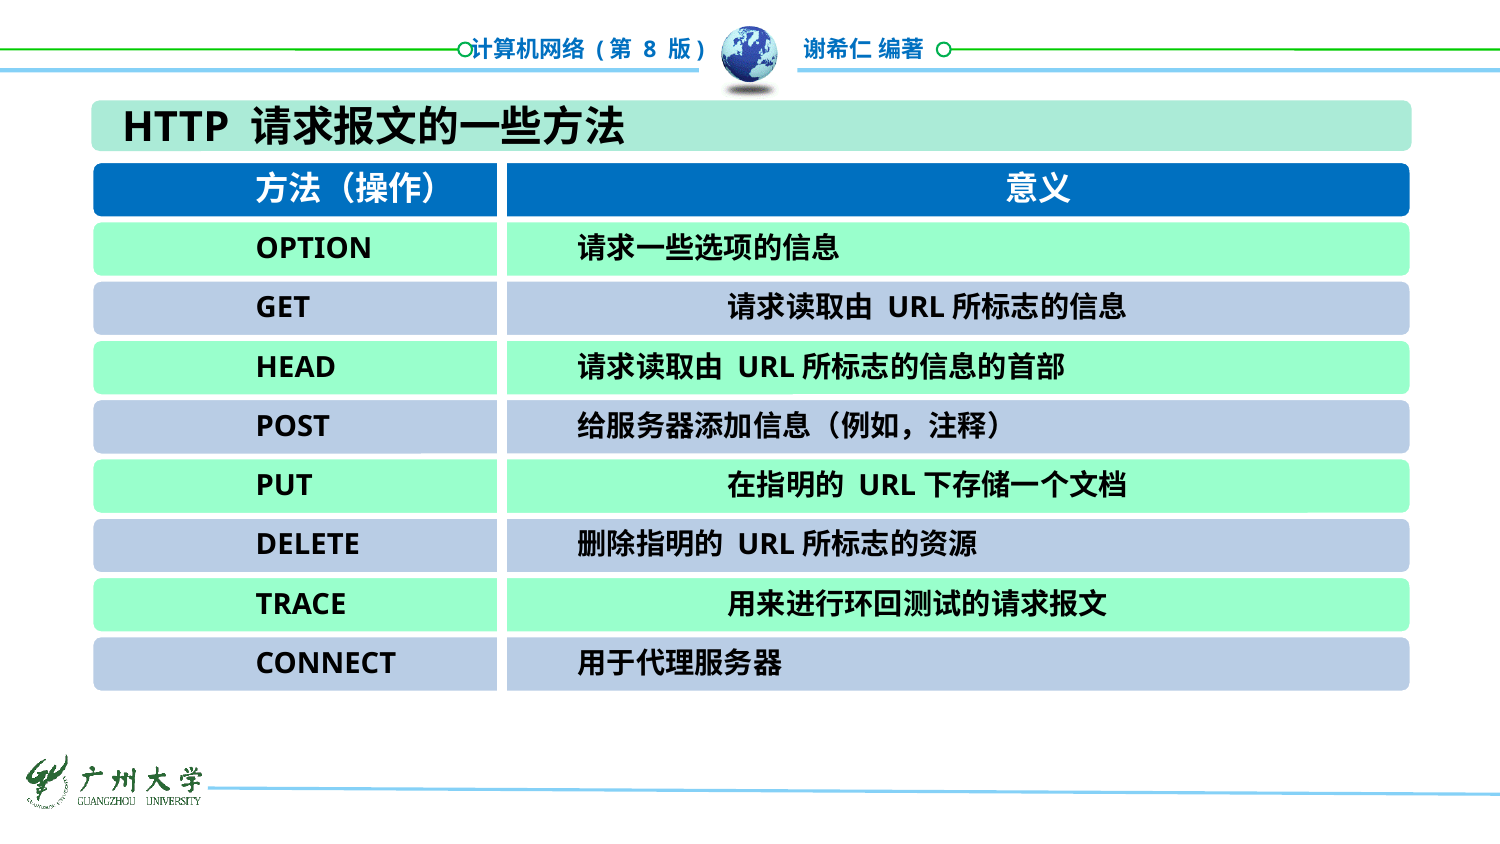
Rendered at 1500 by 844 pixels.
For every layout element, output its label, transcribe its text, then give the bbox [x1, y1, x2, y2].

text_box [91, 100, 107, 152]
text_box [91, 160, 500, 694]
text_box HTTP 请求报文的一些方法 [107, 92, 642, 157]
text_box [642, 100, 1412, 151]
picture [26, 754, 202, 809]
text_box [505, 160, 1412, 694]
picture [719, 24, 779, 100]
